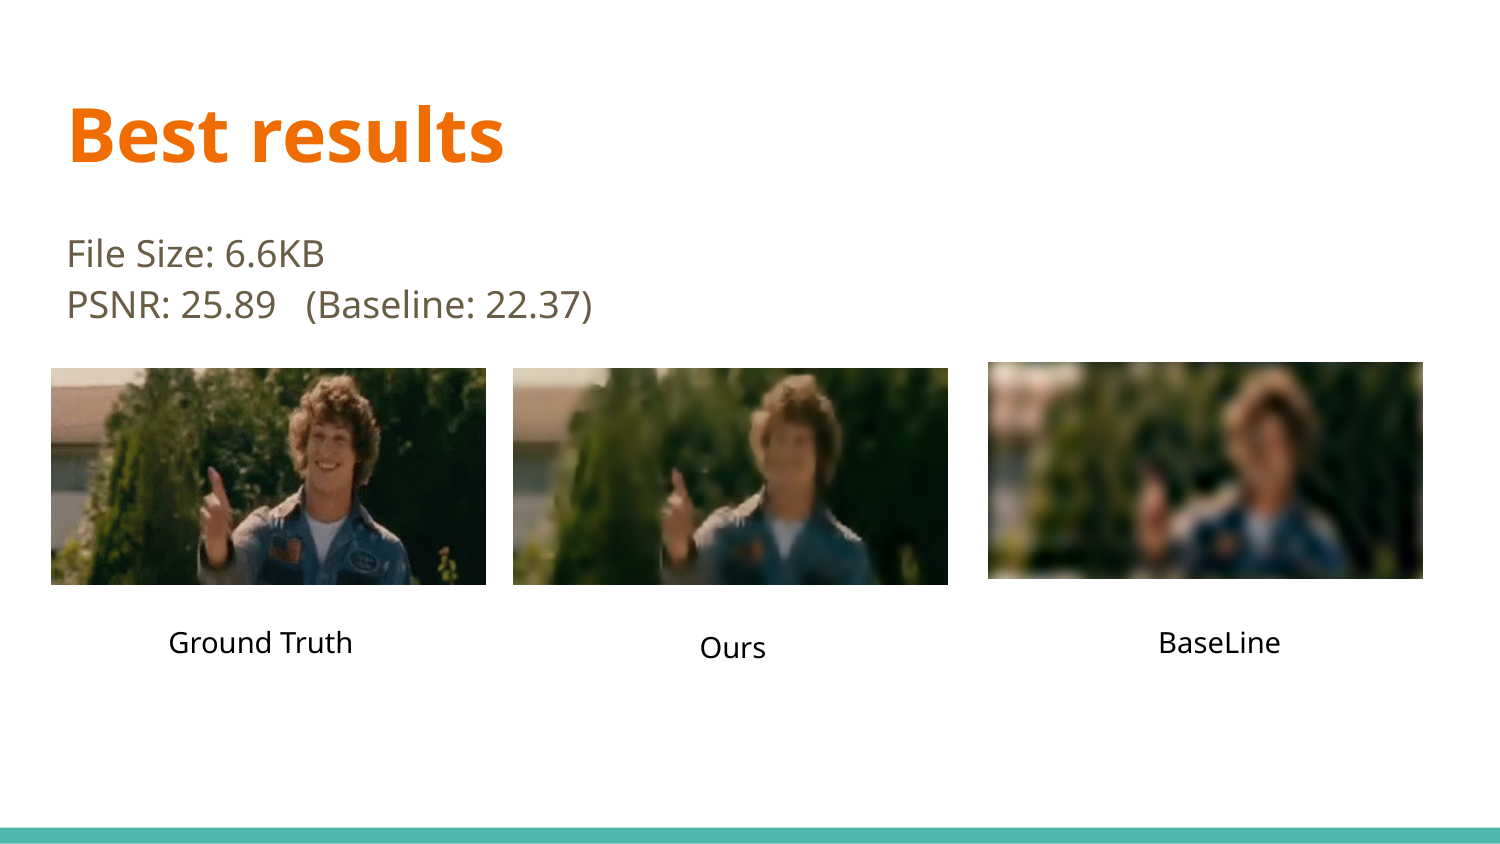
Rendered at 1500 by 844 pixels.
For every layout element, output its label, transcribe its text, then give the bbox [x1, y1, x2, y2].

text_box Ours [601, 593, 865, 716]
picture [987, 362, 1423, 580]
text_box Ground Truth [129, 609, 393, 844]
list File Size: 6.6KB PSNR: 25.89 (Baseline: 22.37) [51, 207, 1449, 350]
text_box BaseLine [1088, 609, 1351, 747]
picture [50, 367, 486, 585]
title Best results [51, 72, 1449, 189]
picture [513, 367, 948, 585]
